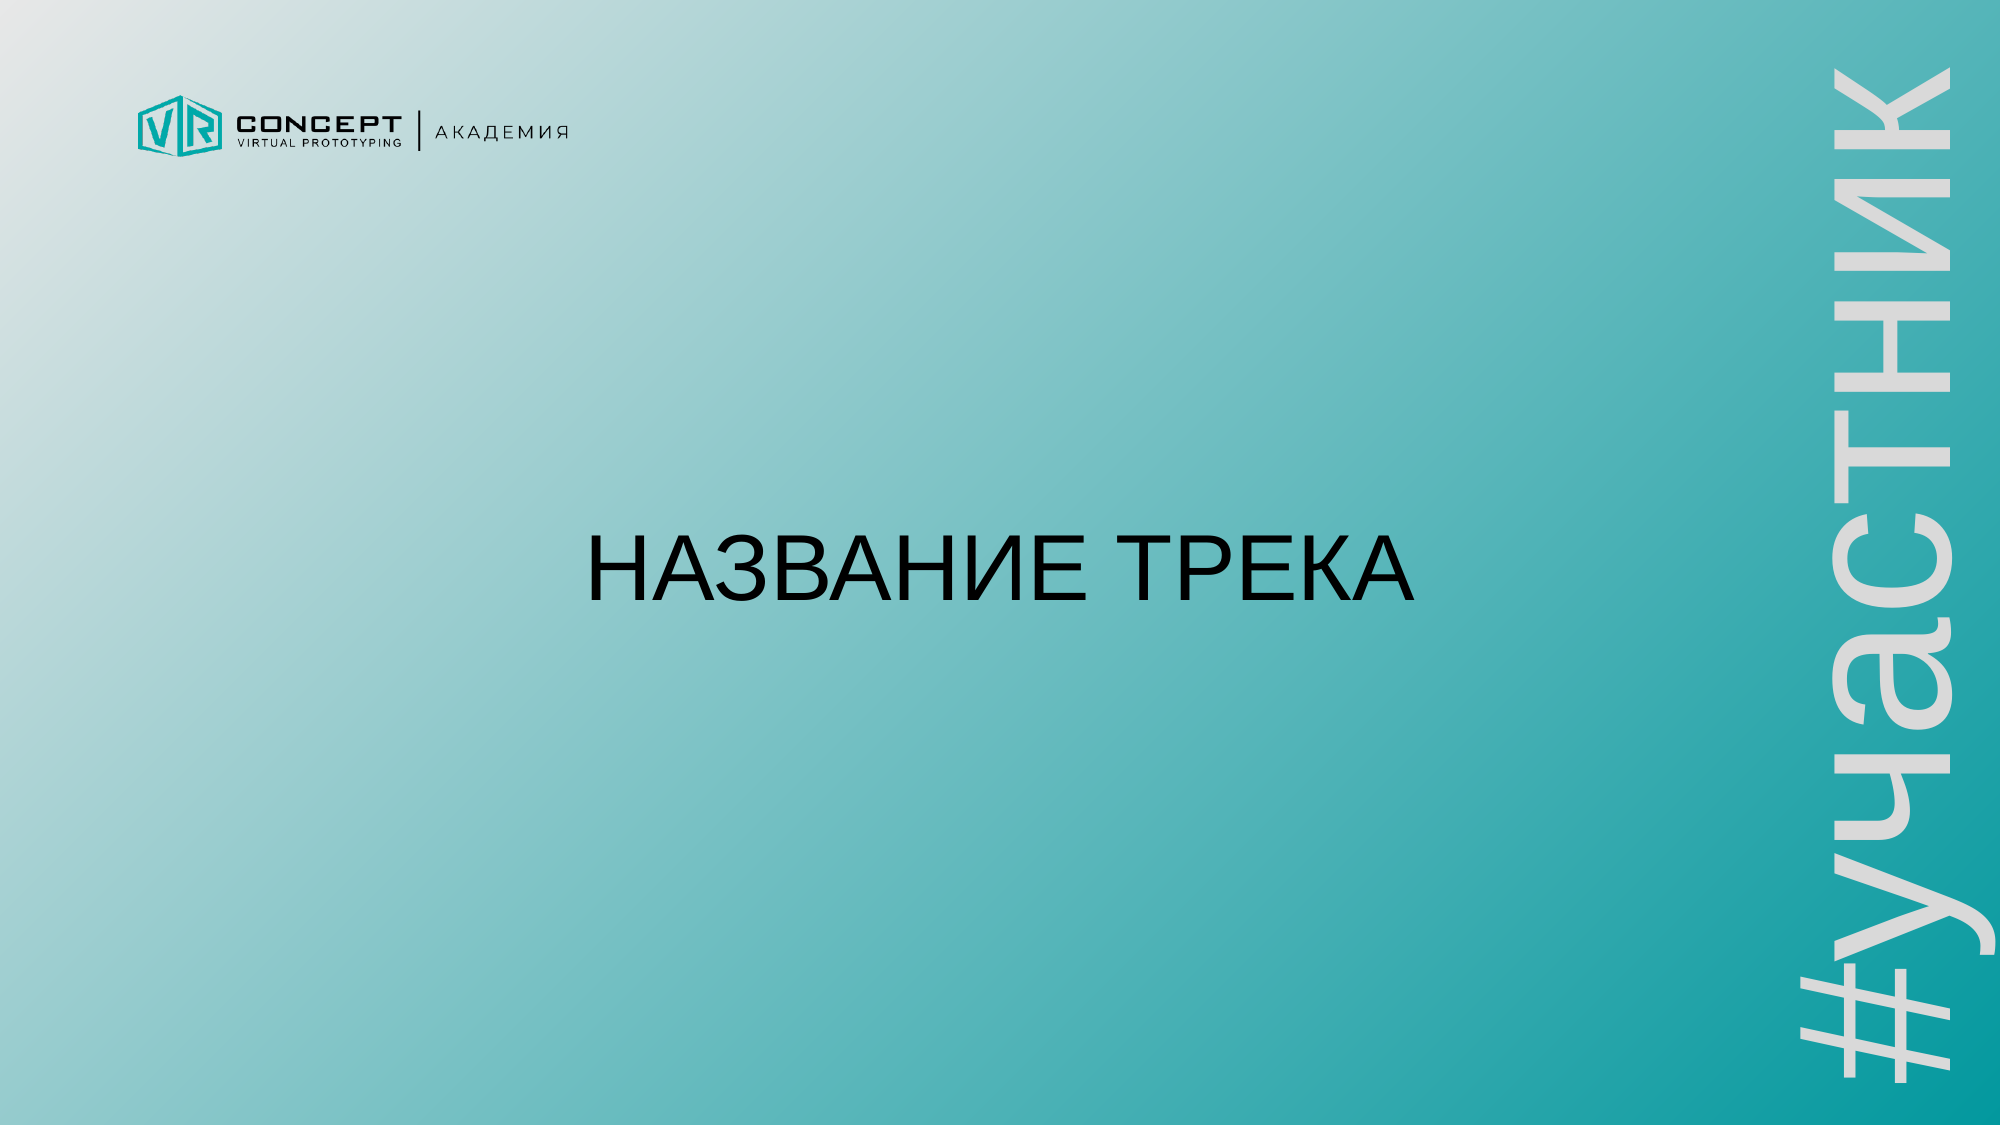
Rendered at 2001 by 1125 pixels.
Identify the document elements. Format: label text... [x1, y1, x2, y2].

picture [138, 95, 569, 158]
text_box #участник [1724, 0, 2000, 1125]
text_box НАЗВАНИЕ ТРЕКА [135, 506, 1724, 619]
